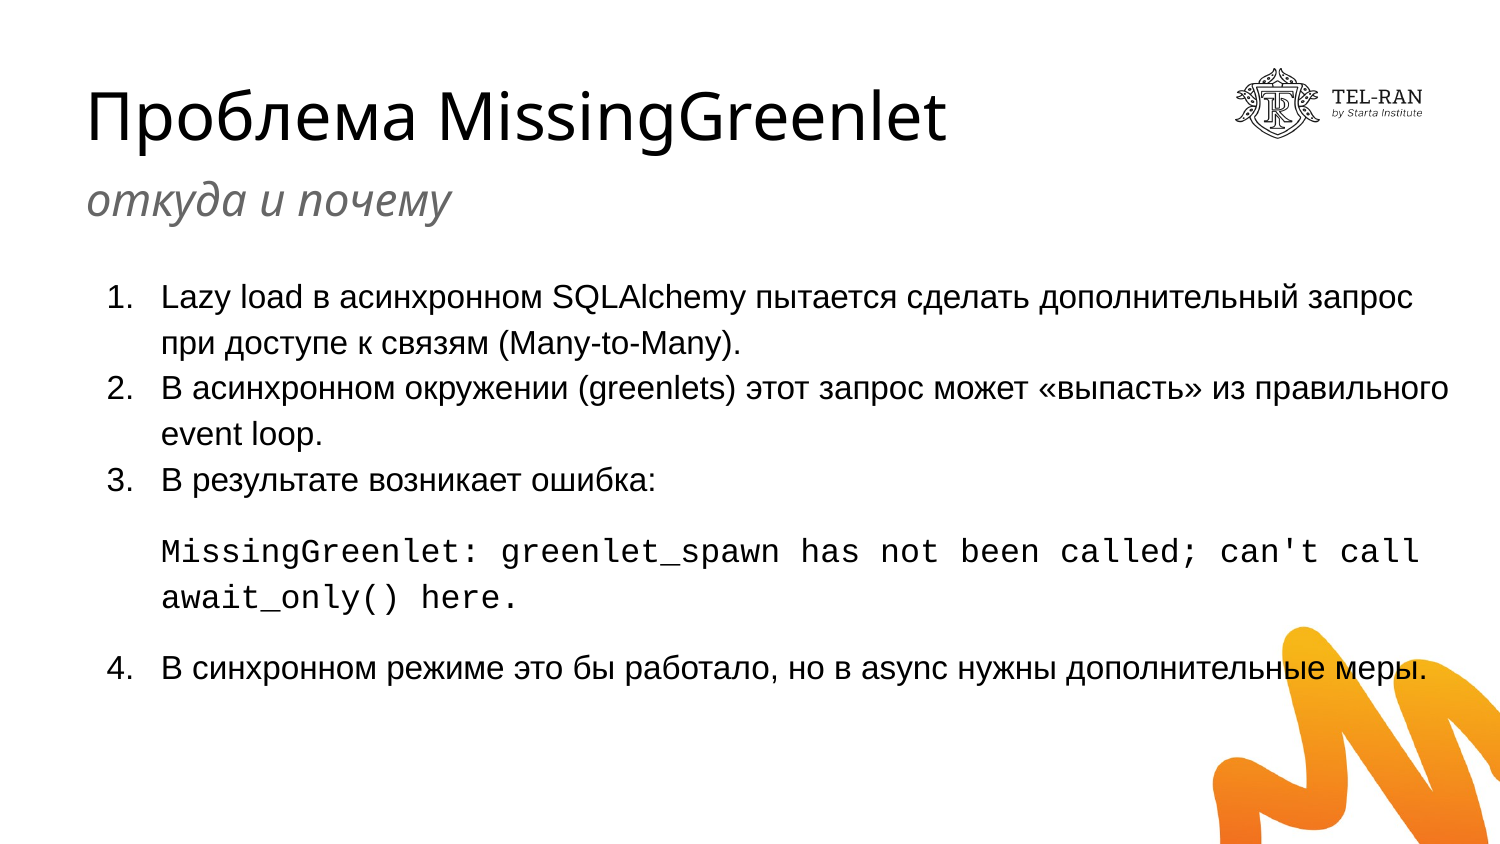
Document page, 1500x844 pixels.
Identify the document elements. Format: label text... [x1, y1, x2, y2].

picture [1211, 625, 1500, 844]
list Lazy load в асинхронном SQLAlchemy пытается сделать дополнительный запрос при доступе к связям (Many-to-Many). В асинхронном окружении (greenlets) этот запрос может «выпасть» из правильного event loop. В результате возникает ошибка: MissingGreenlet: greenlet_spawn has not been called; can't call await_only() here. В синхронном режиме это бы работало, но в async нужны дополнительные меры. [70, 253, 1469, 759]
picture [1237, 68, 1422, 139]
title Проблема MissingGreenlet [70, 59, 1237, 155]
subtitle откуда и почему [70, 155, 1237, 253]
